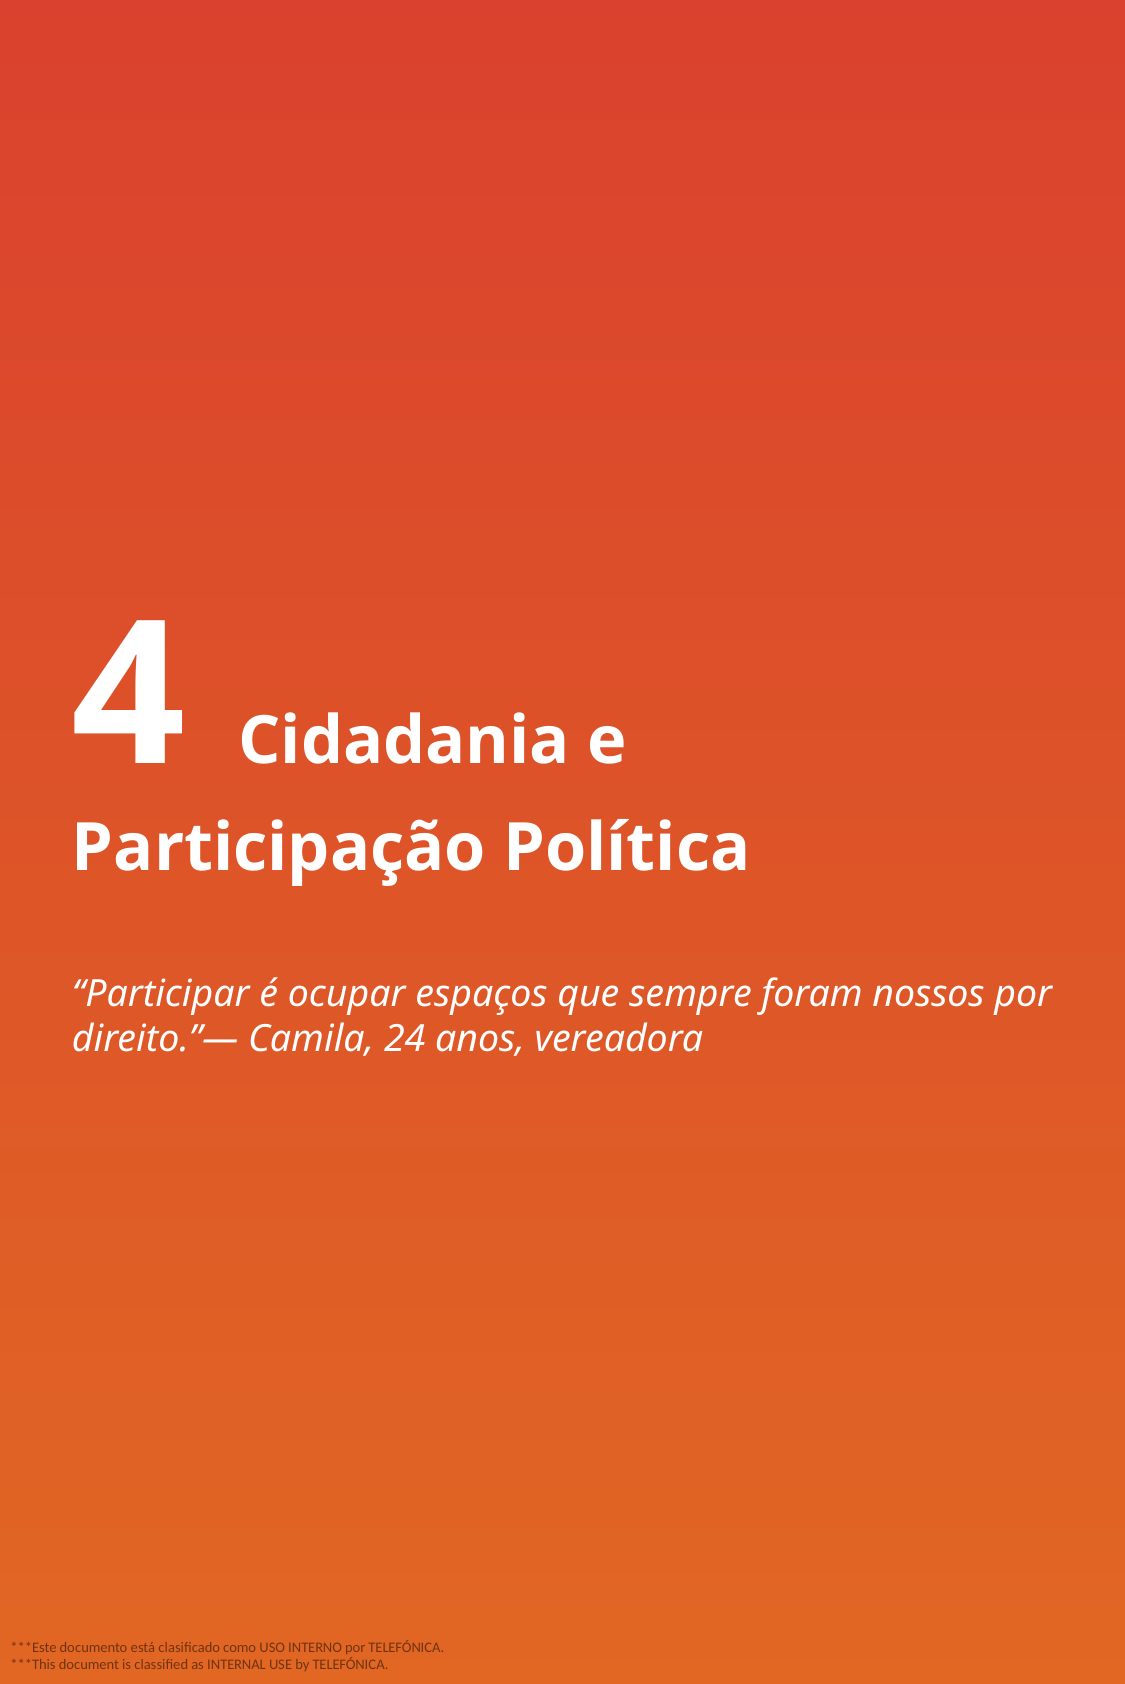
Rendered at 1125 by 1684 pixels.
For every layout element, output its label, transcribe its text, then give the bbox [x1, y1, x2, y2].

text_box 4 Cidadania e Participação Política “Participar é ocupar espaços que sempre foram nossos por direito.”— Camila, 24 anos, vereadora [57, 556, 1068, 1066]
